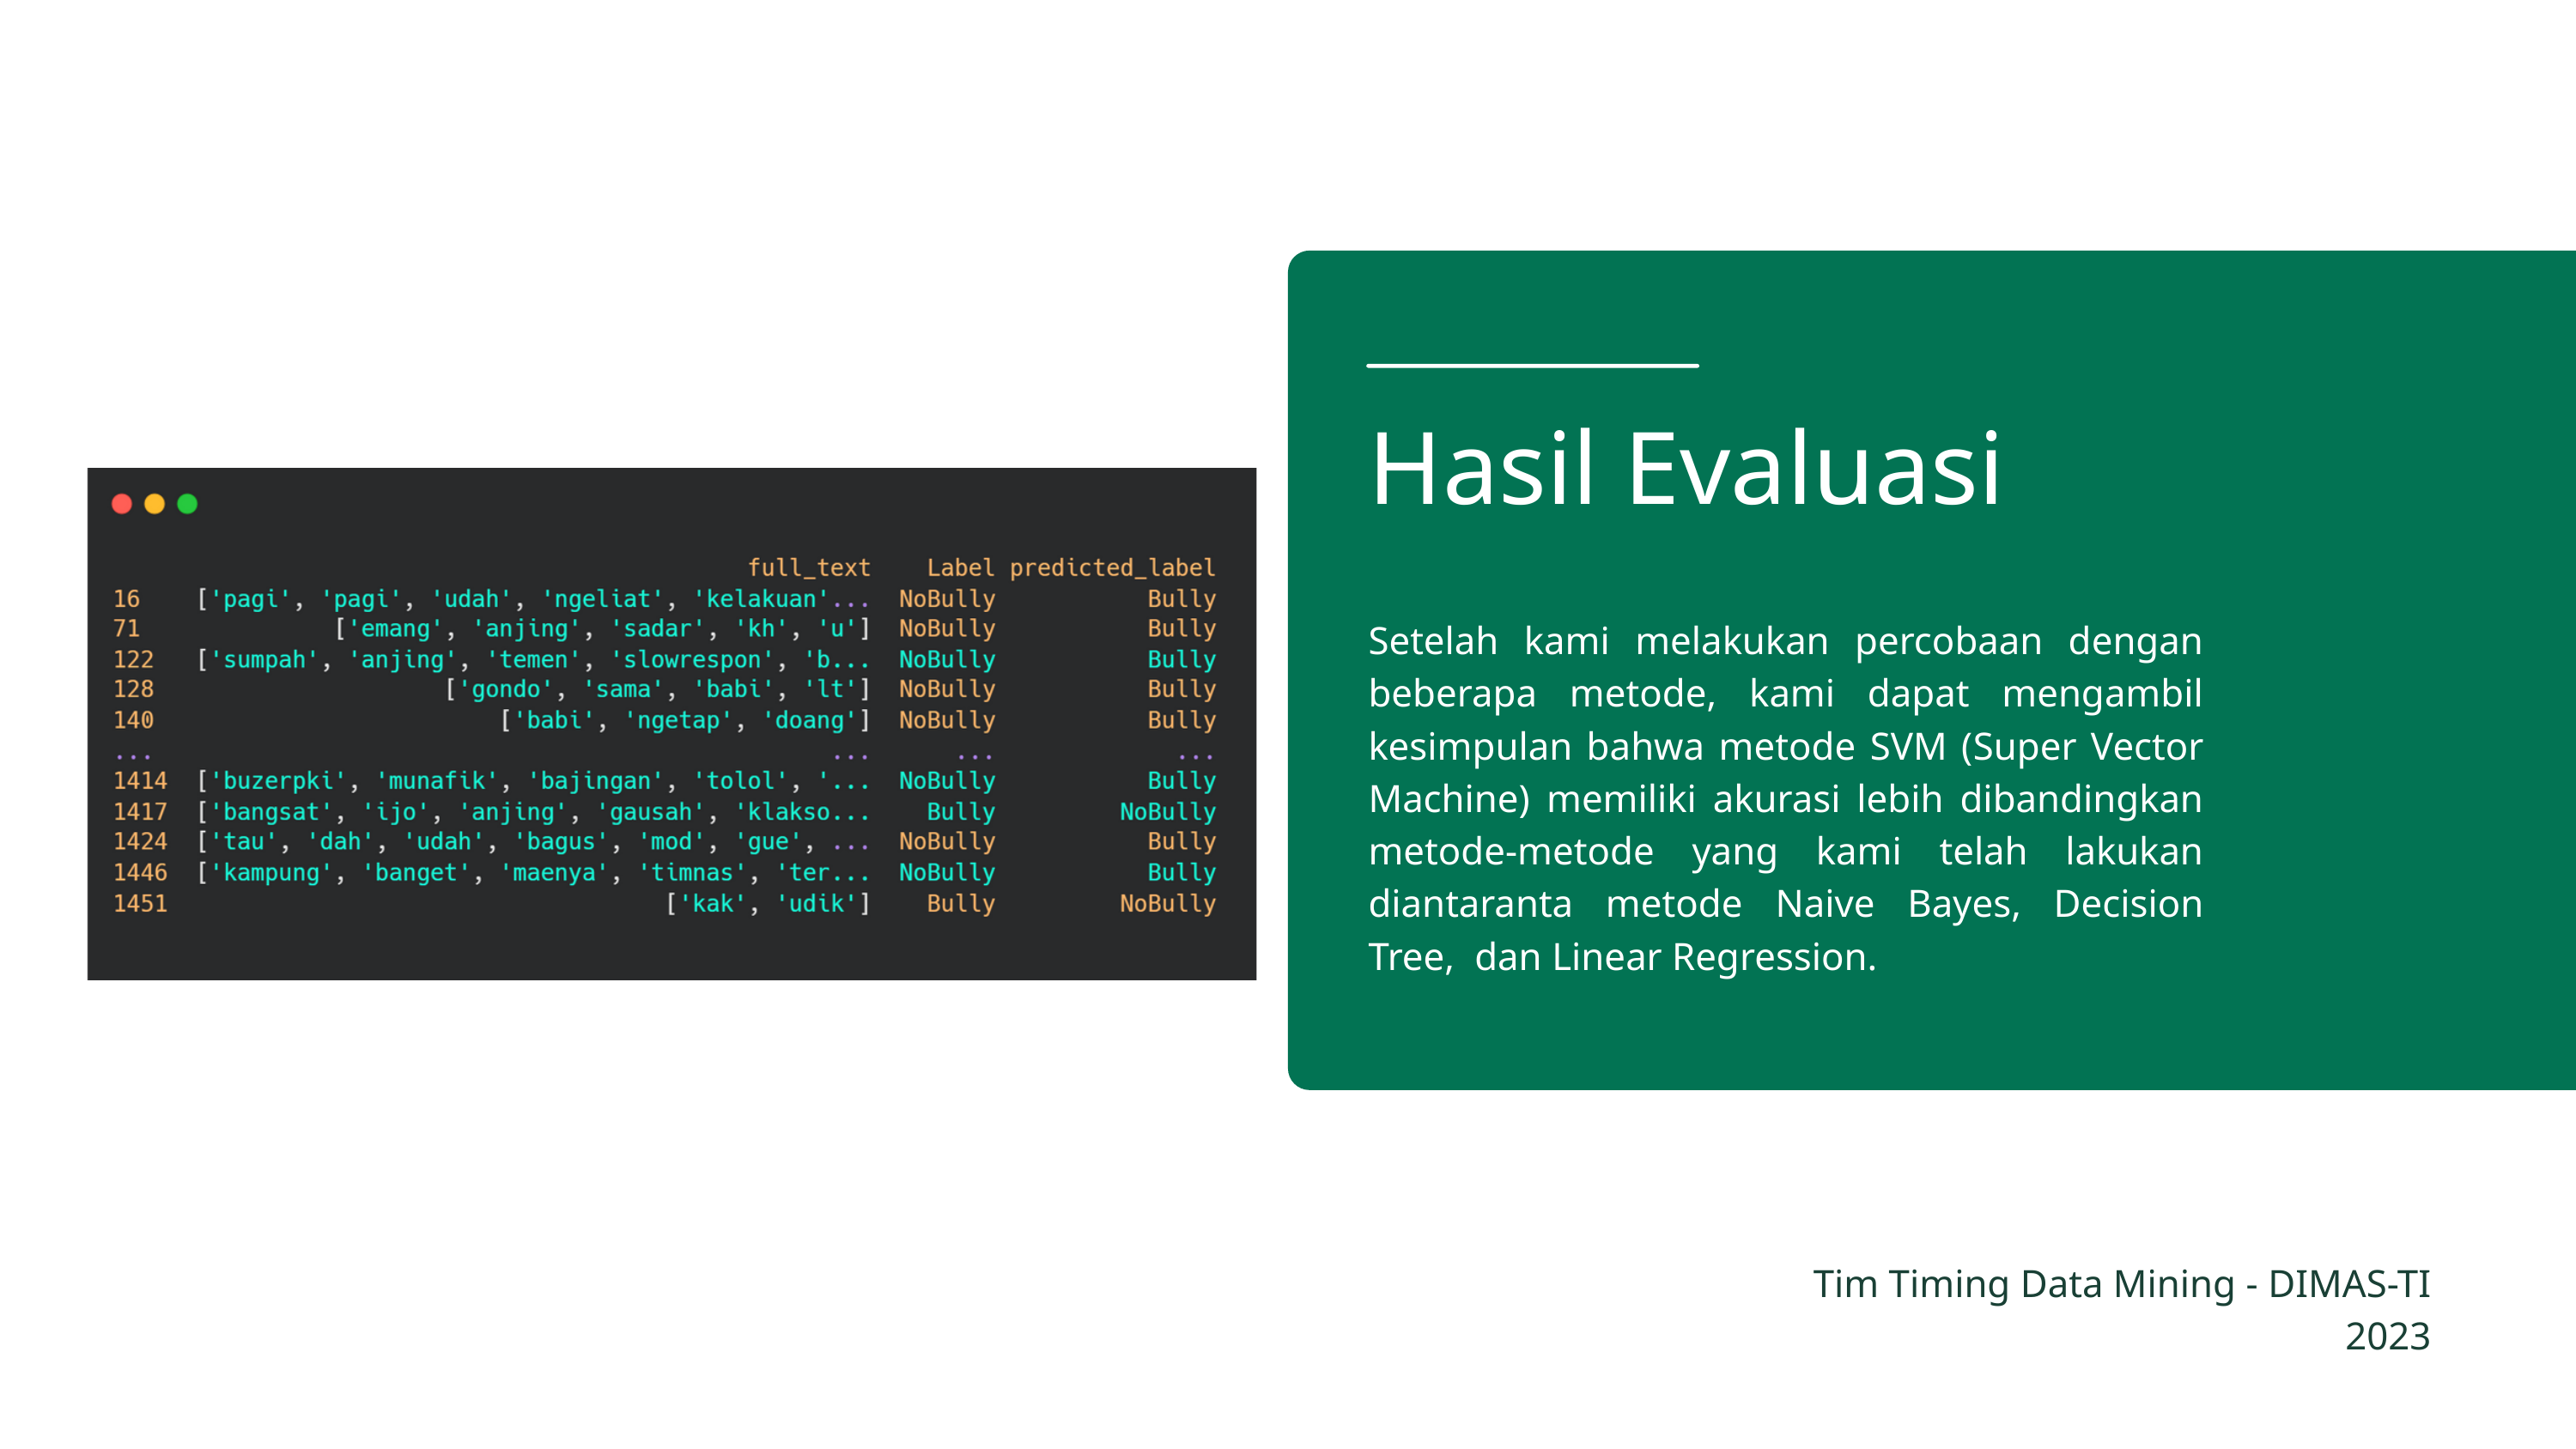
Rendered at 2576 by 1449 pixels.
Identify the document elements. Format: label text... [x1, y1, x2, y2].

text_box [1287, 250, 2576, 1091]
text_box Tim Timing Data Mining - DIMAS-TI 2023 [1741, 1252, 2432, 1358]
text_box [87, 468, 1257, 980]
